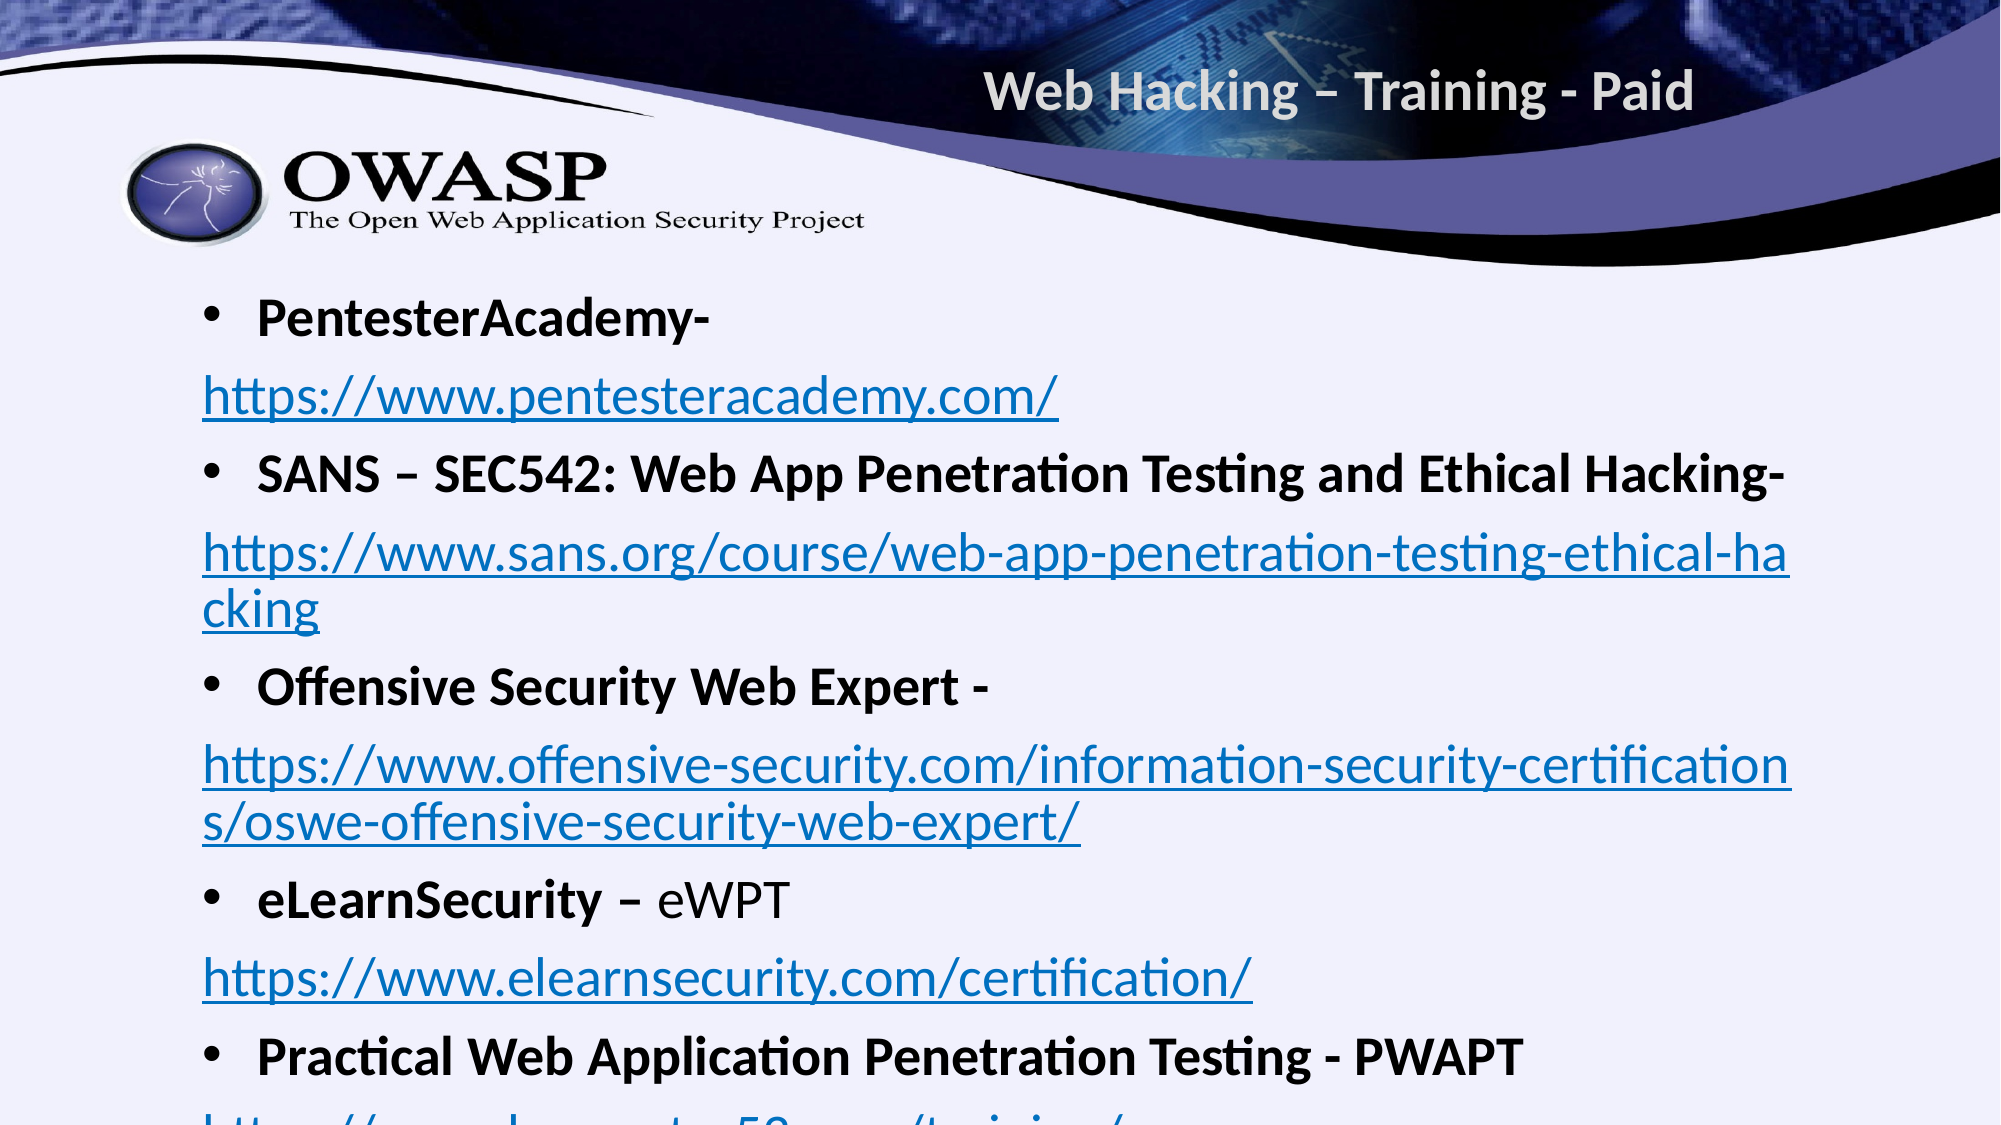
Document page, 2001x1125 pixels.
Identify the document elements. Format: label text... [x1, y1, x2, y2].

picture [0, 0, 2001, 1125]
title Web Hacking – Training - Paid [527, 30, 2000, 144]
list PentesterAcademy- https://www.pentesteracademy.com/ SANS – SEC542: Web App Penetration Testing and Ethical Hacking- https://www.sans.org/course/web-app-penetration-testing-ethical-hacking Offensive Security Web Expert - https://www.offensive-security.com/information-security-certifications/oswe-offensive-security-web-expert/ eLearnSecurity – eWPT https://www.elearnsecurity.com/certification/ Practical Web Application Penetration Testing - PWAPT https://www.lanmaster53.com/training/ [187, 272, 1813, 1095]
